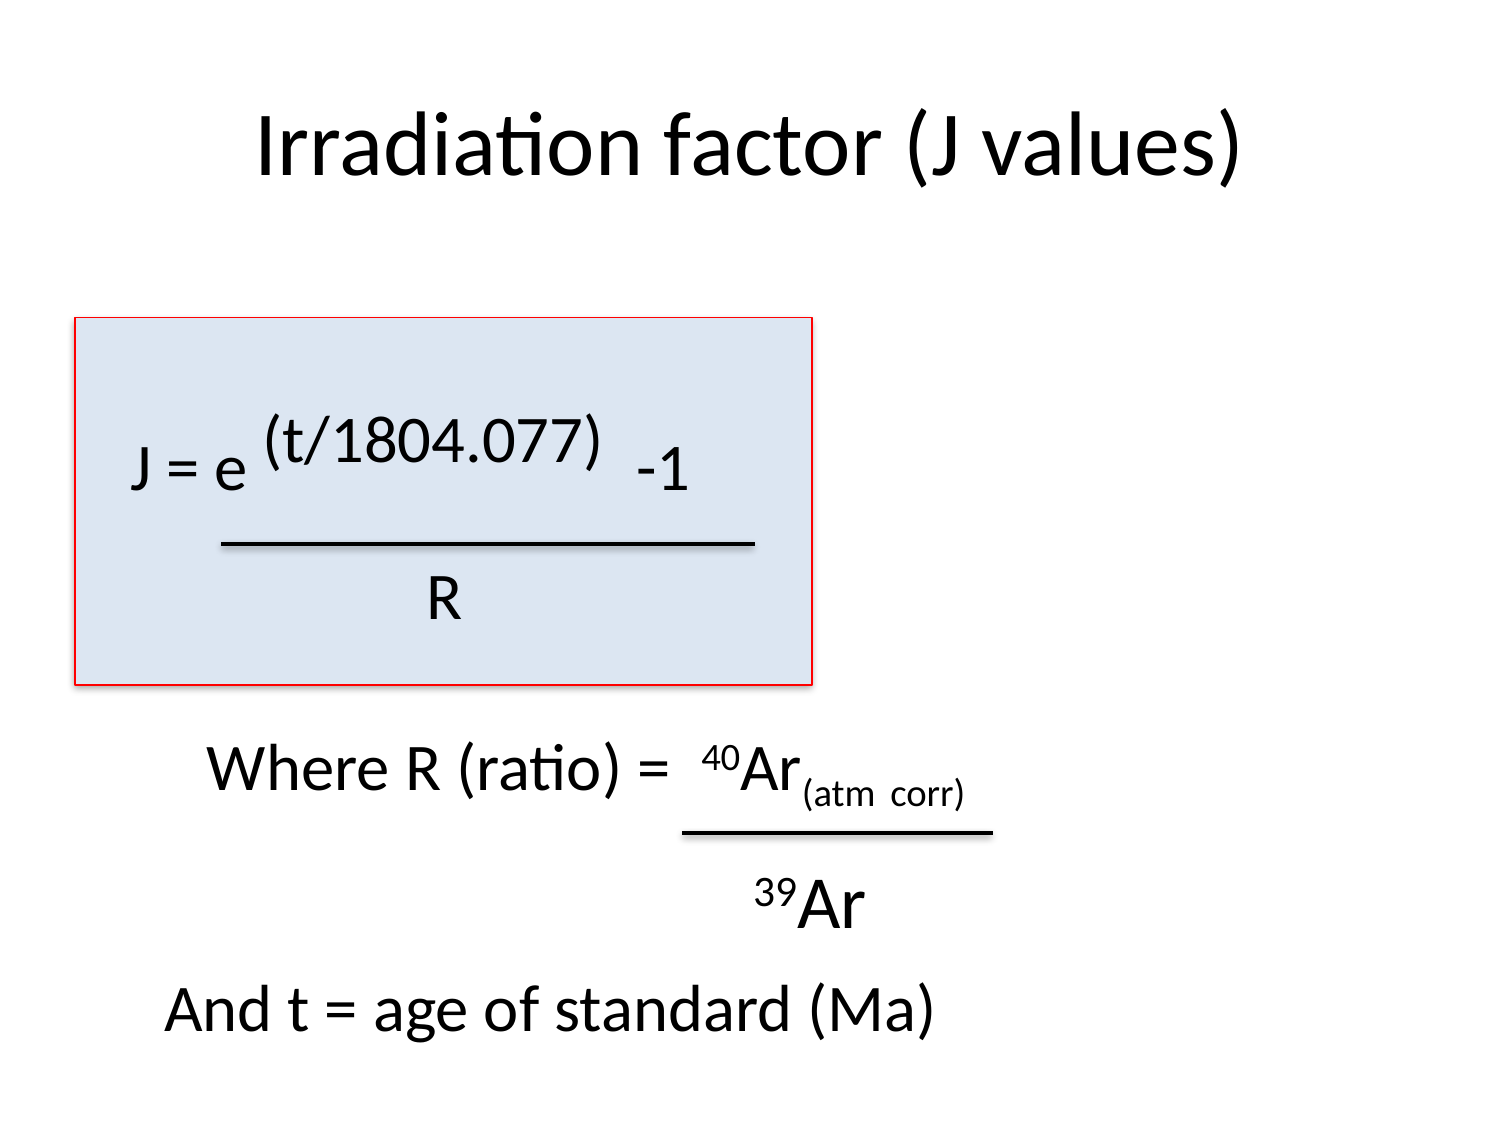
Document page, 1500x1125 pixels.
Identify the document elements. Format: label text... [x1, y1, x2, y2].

title Irradiation factor (J values) [75, 45, 1425, 233]
text_box 39Ar [738, 846, 882, 952]
text_box And t = age of standard (Ma) [149, 957, 953, 1053]
text_box [74, 317, 813, 686]
text_box Where R (ratio) = 40Ar(atm corr) [192, 716, 996, 822]
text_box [122, 388, 756, 642]
